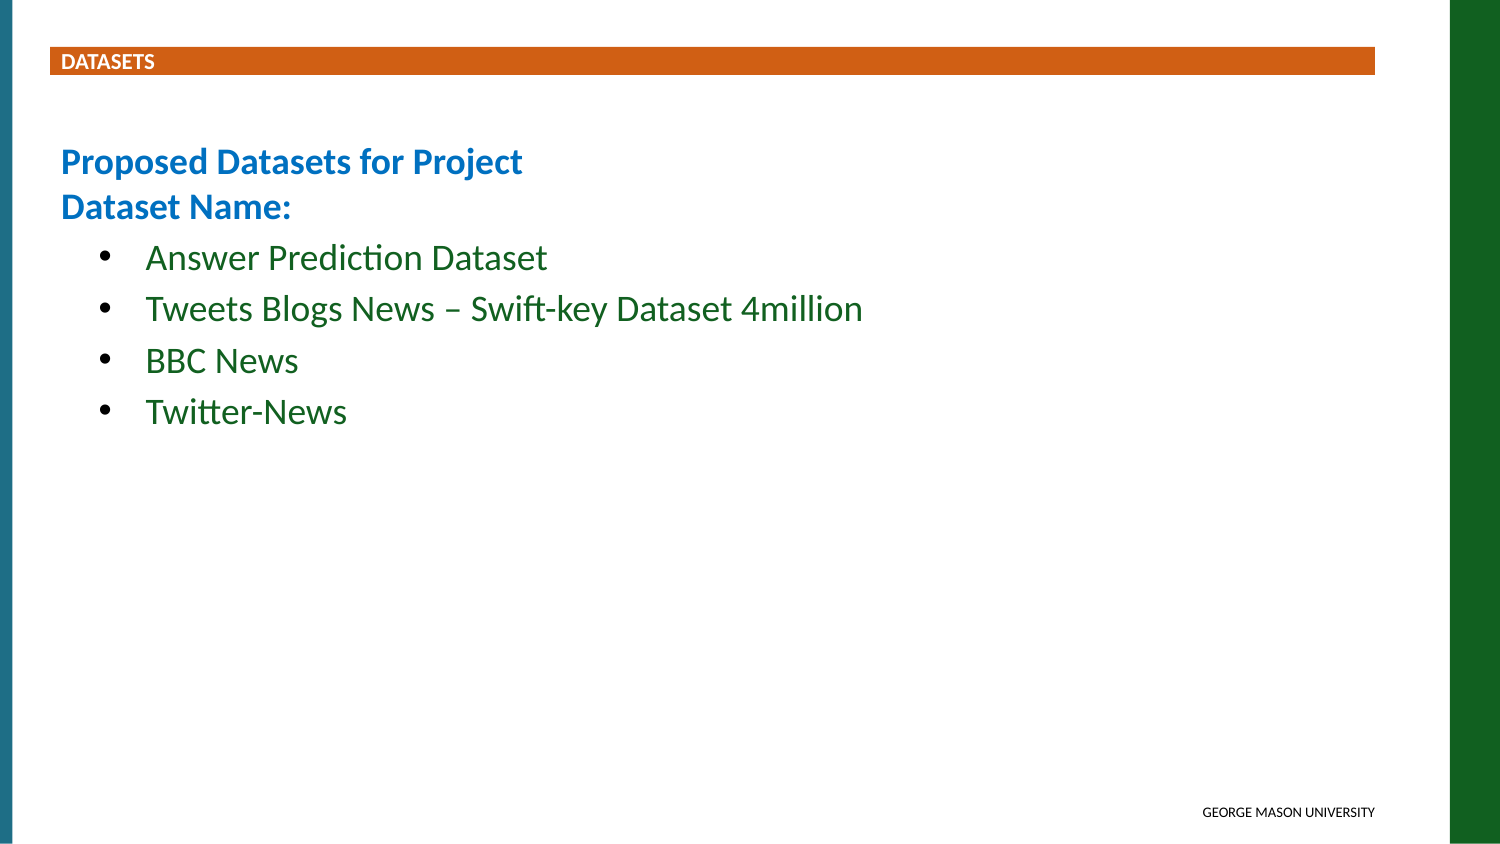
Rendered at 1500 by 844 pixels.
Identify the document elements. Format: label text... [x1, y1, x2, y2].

list Proposed Datasets for Project Dataset Name: Answer Prediction Dataset Tweets Blogs News – Swift-key Dataset 4million BBC News Twitter-News [50, 131, 1375, 751]
list DATASETS [50, 46, 1375, 75]
